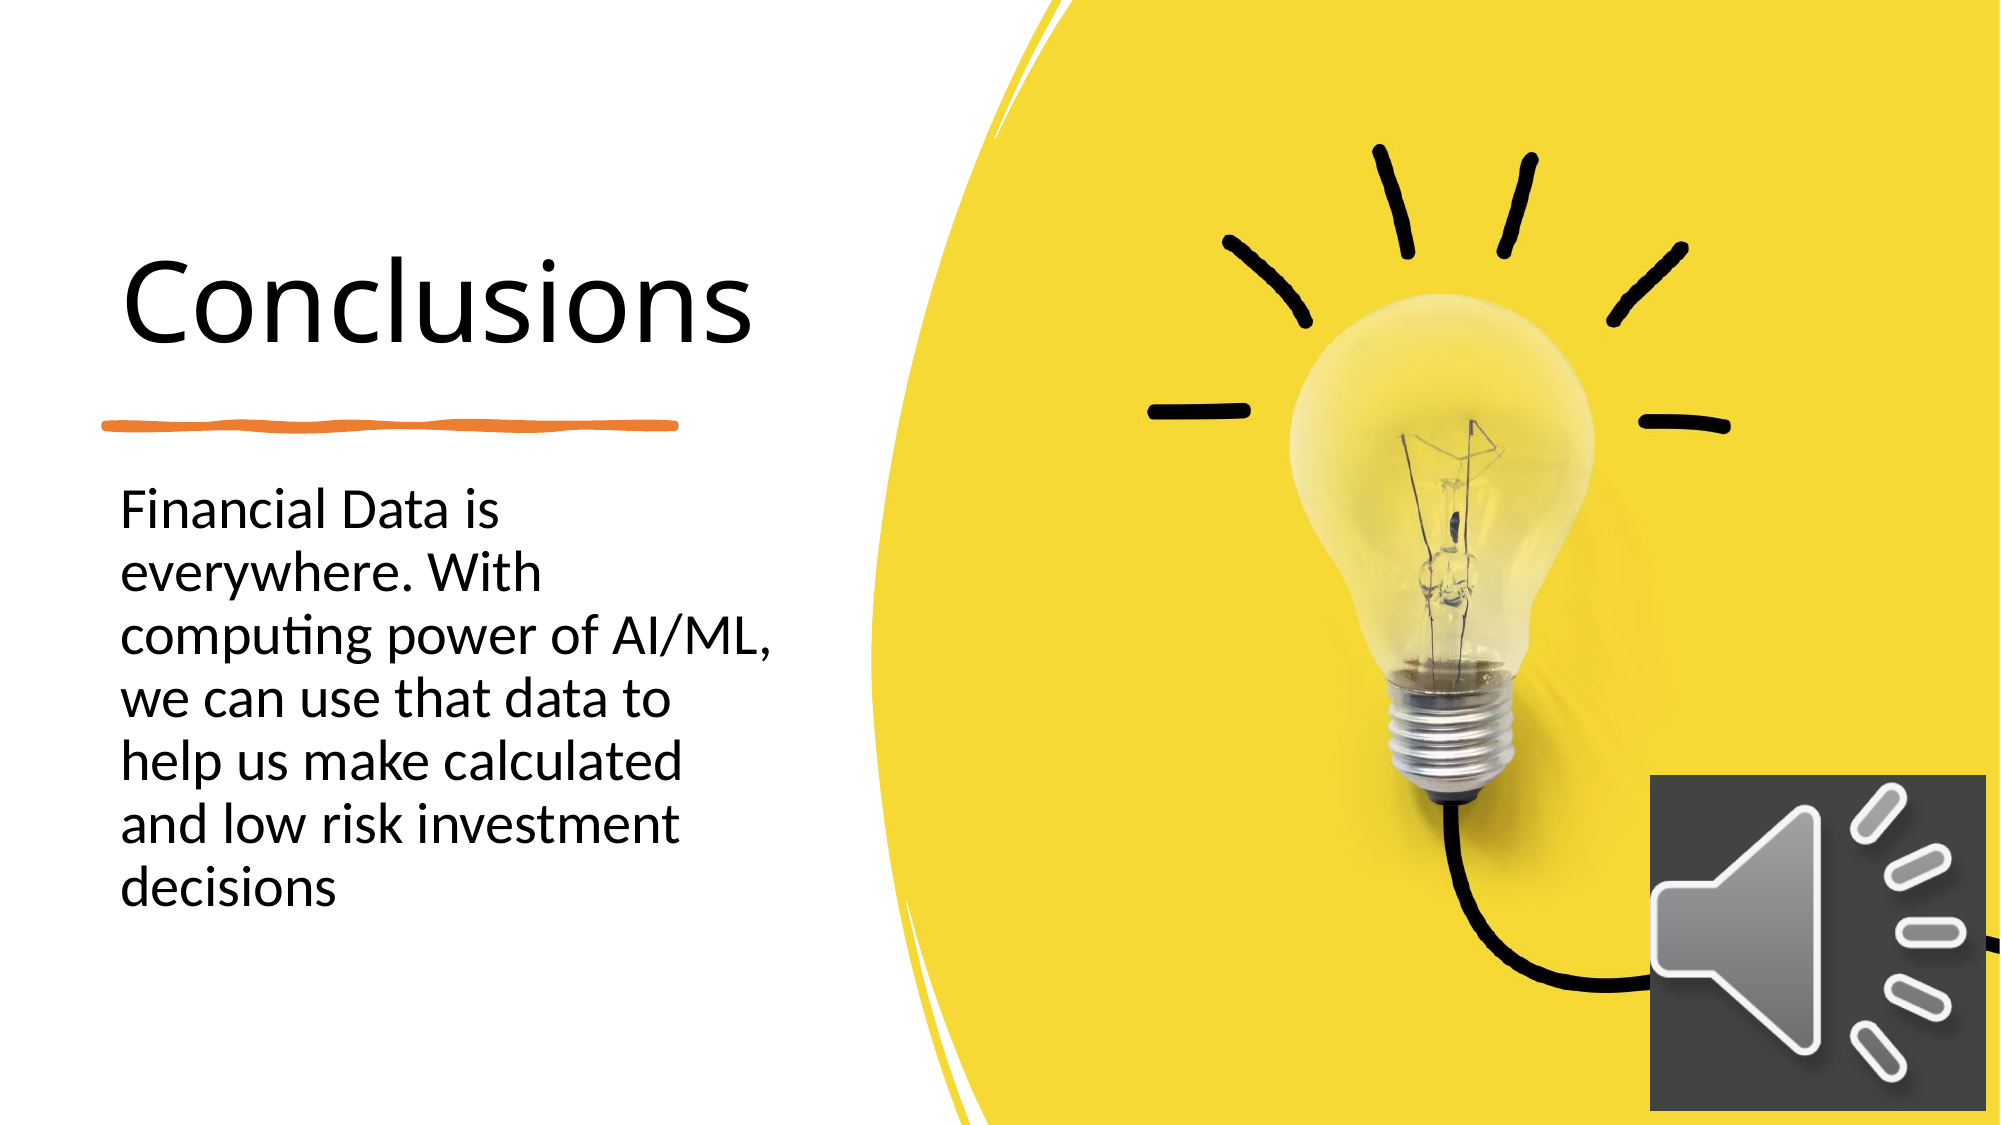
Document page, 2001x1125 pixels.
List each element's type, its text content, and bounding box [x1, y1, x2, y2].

picture [871, 0, 2000, 1125]
text_box [0, 0, 871, 1125]
title Conclusions [105, 53, 822, 375]
list Financial Data is everywhere. With computing power of AI/ML, we can use that data to help us make calculated and low risk investment decisions [105, 471, 802, 1016]
text_box [103, 421, 676, 431]
